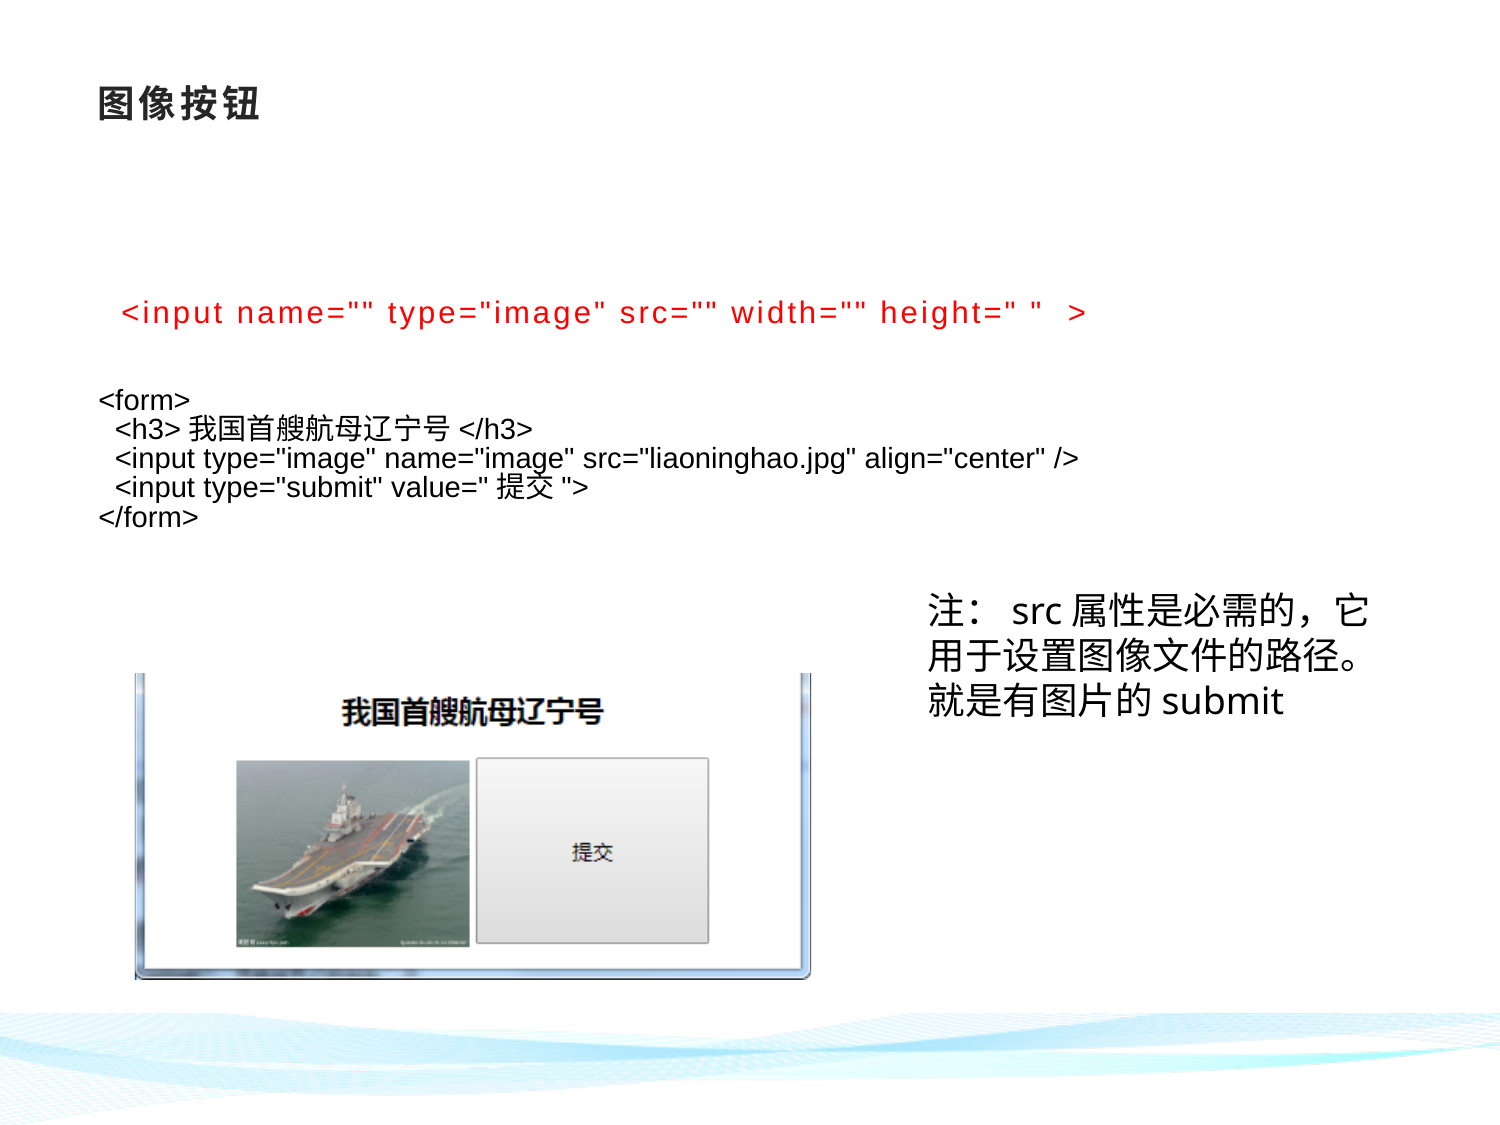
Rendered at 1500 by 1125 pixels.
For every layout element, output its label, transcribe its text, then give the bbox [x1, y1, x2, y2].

picture [134, 673, 812, 980]
text_box 注：src属性是必需的，它用于设置图像文件的路径。 就是有图片的submit [912, 579, 1413, 730]
list <input name="" type="image" src="" width="" height=" " > [106, 273, 1478, 338]
title 图像按钮 [82, 72, 1418, 146]
picture [0, 1013, 1500, 1125]
text_box <form> <h3>我国首艘航母辽宁号</h3> <input type="image" name="image" src="liaoninghao.jpg" align="center" /> <input type="submit" value="提交"> </form> [83, 379, 1290, 570]
